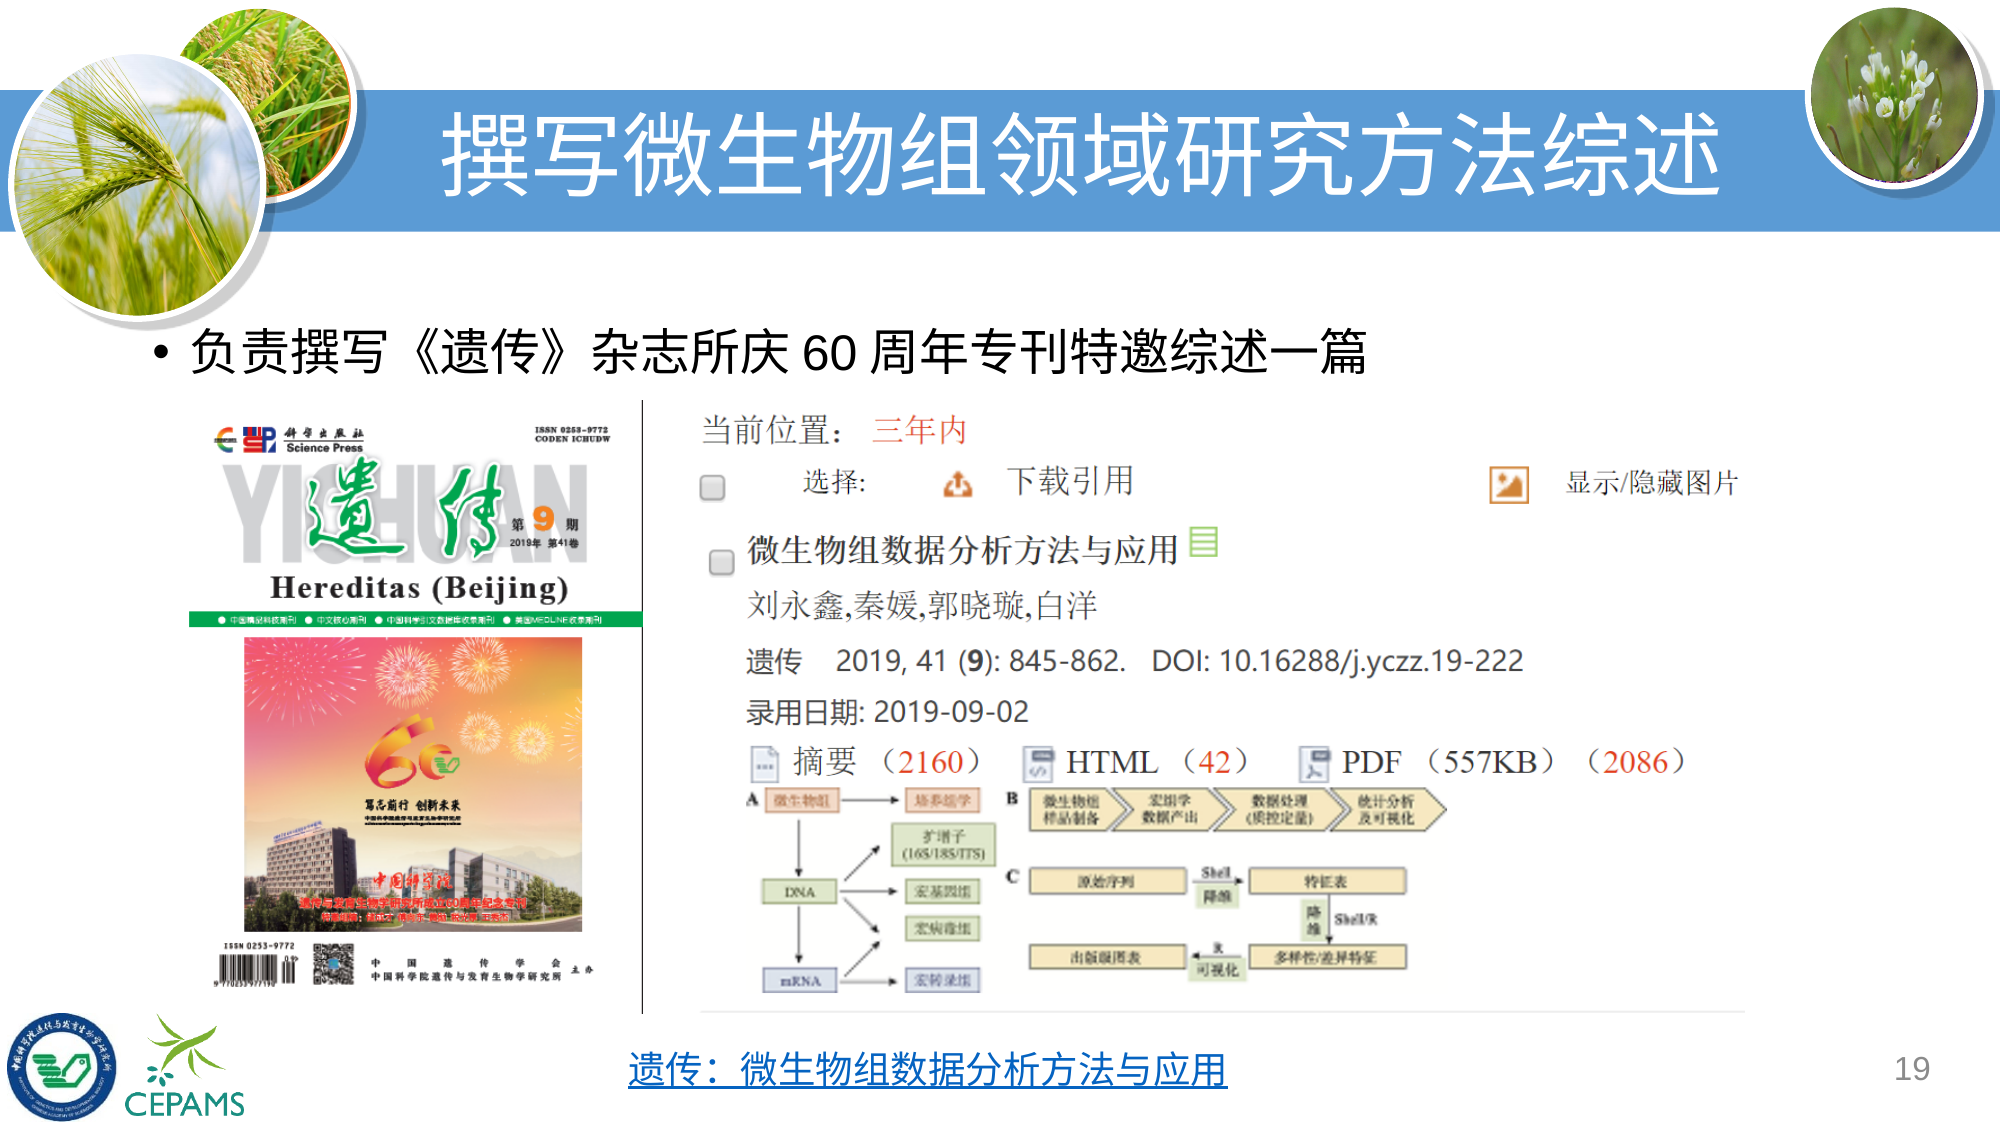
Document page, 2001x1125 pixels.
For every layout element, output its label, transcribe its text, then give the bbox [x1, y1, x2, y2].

picture [15, 55, 260, 315]
text_box 遗传：微生物组数据分析方法与应用 [613, 1038, 1243, 1108]
picture [125, 400, 643, 1116]
picture [1813, 7, 1977, 183]
list 负责撰写《遗传》杂志所庆60周年专刊特邀综述一篇 [137, 320, 1863, 1014]
footer 19 [1868, 1037, 1957, 1098]
title 撰写微生物组领域研究方法综述 [294, 72, 1869, 248]
picture [180, 8, 344, 196]
picture [7, 1013, 121, 1122]
picture [684, 400, 1745, 1019]
